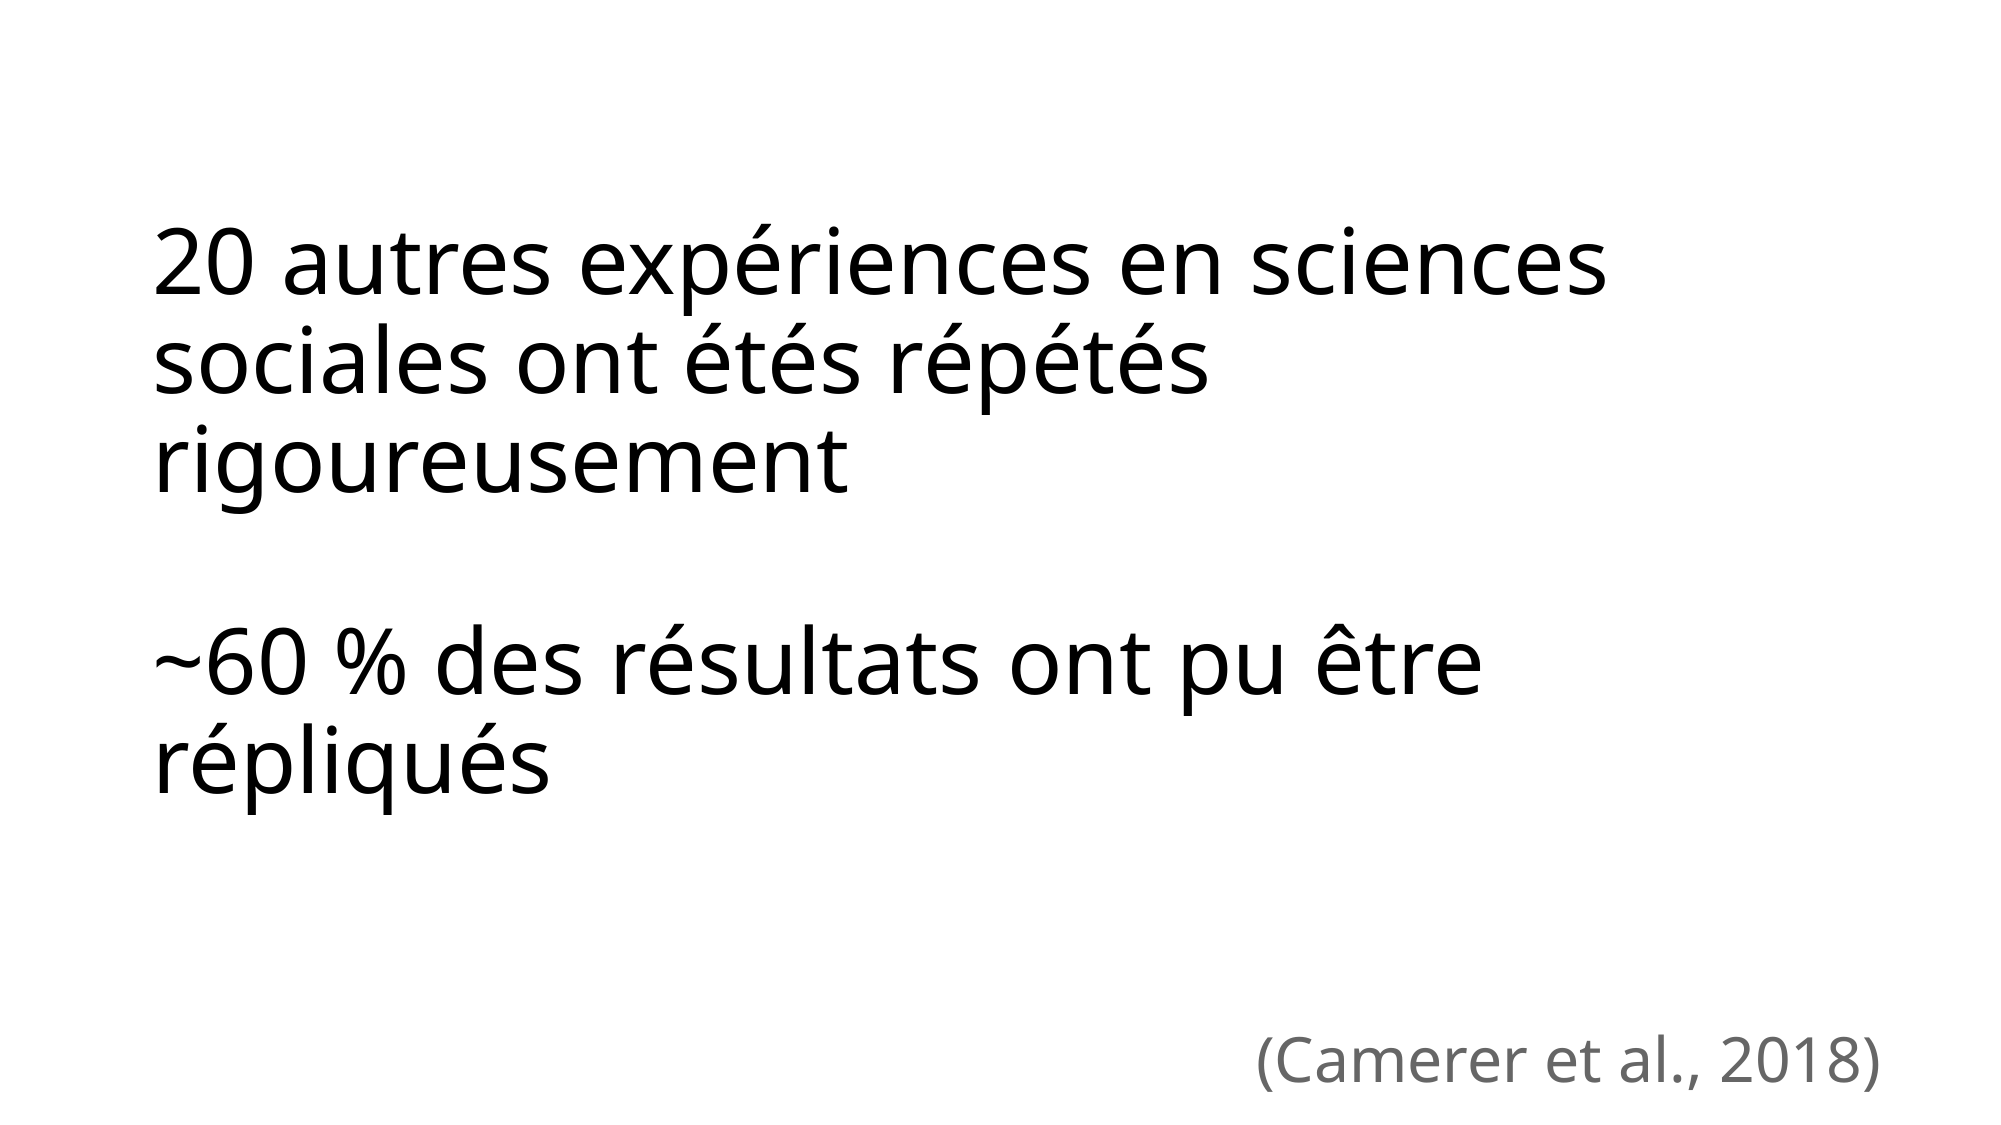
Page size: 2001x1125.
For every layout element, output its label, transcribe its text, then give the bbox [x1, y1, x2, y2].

text_box ~60 % des résultats ont pu être répliqués [137, 605, 1863, 823]
title 20 autres expériences en sciences sociales ont étés répétés rigoureusement [137, 254, 1863, 473]
text_box (Camerer et al., 2018) [1241, 1013, 1897, 1103]
